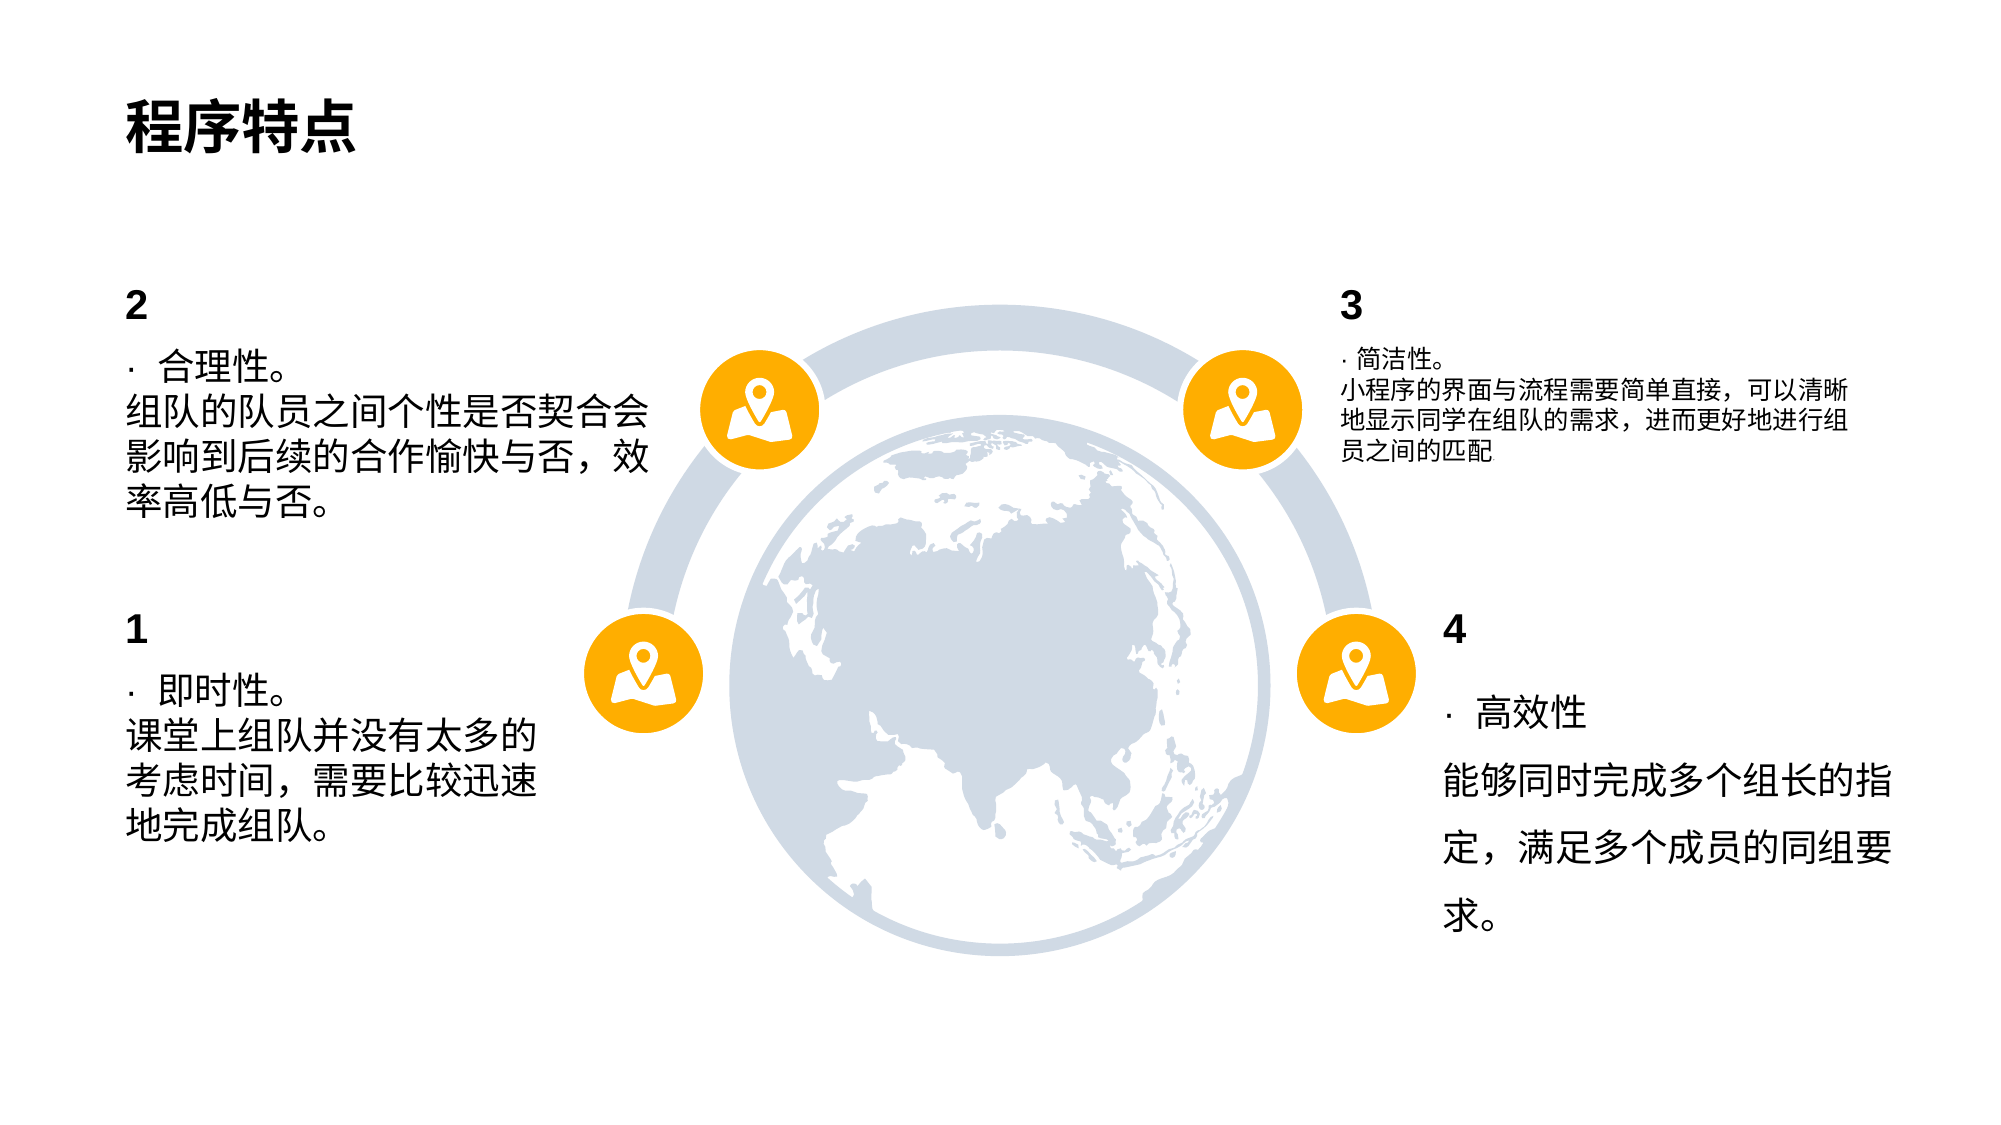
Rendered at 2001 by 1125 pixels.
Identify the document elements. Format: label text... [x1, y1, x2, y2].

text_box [110, 255, 1916, 1071]
title 程序特点 [109, 0, 1890, 169]
